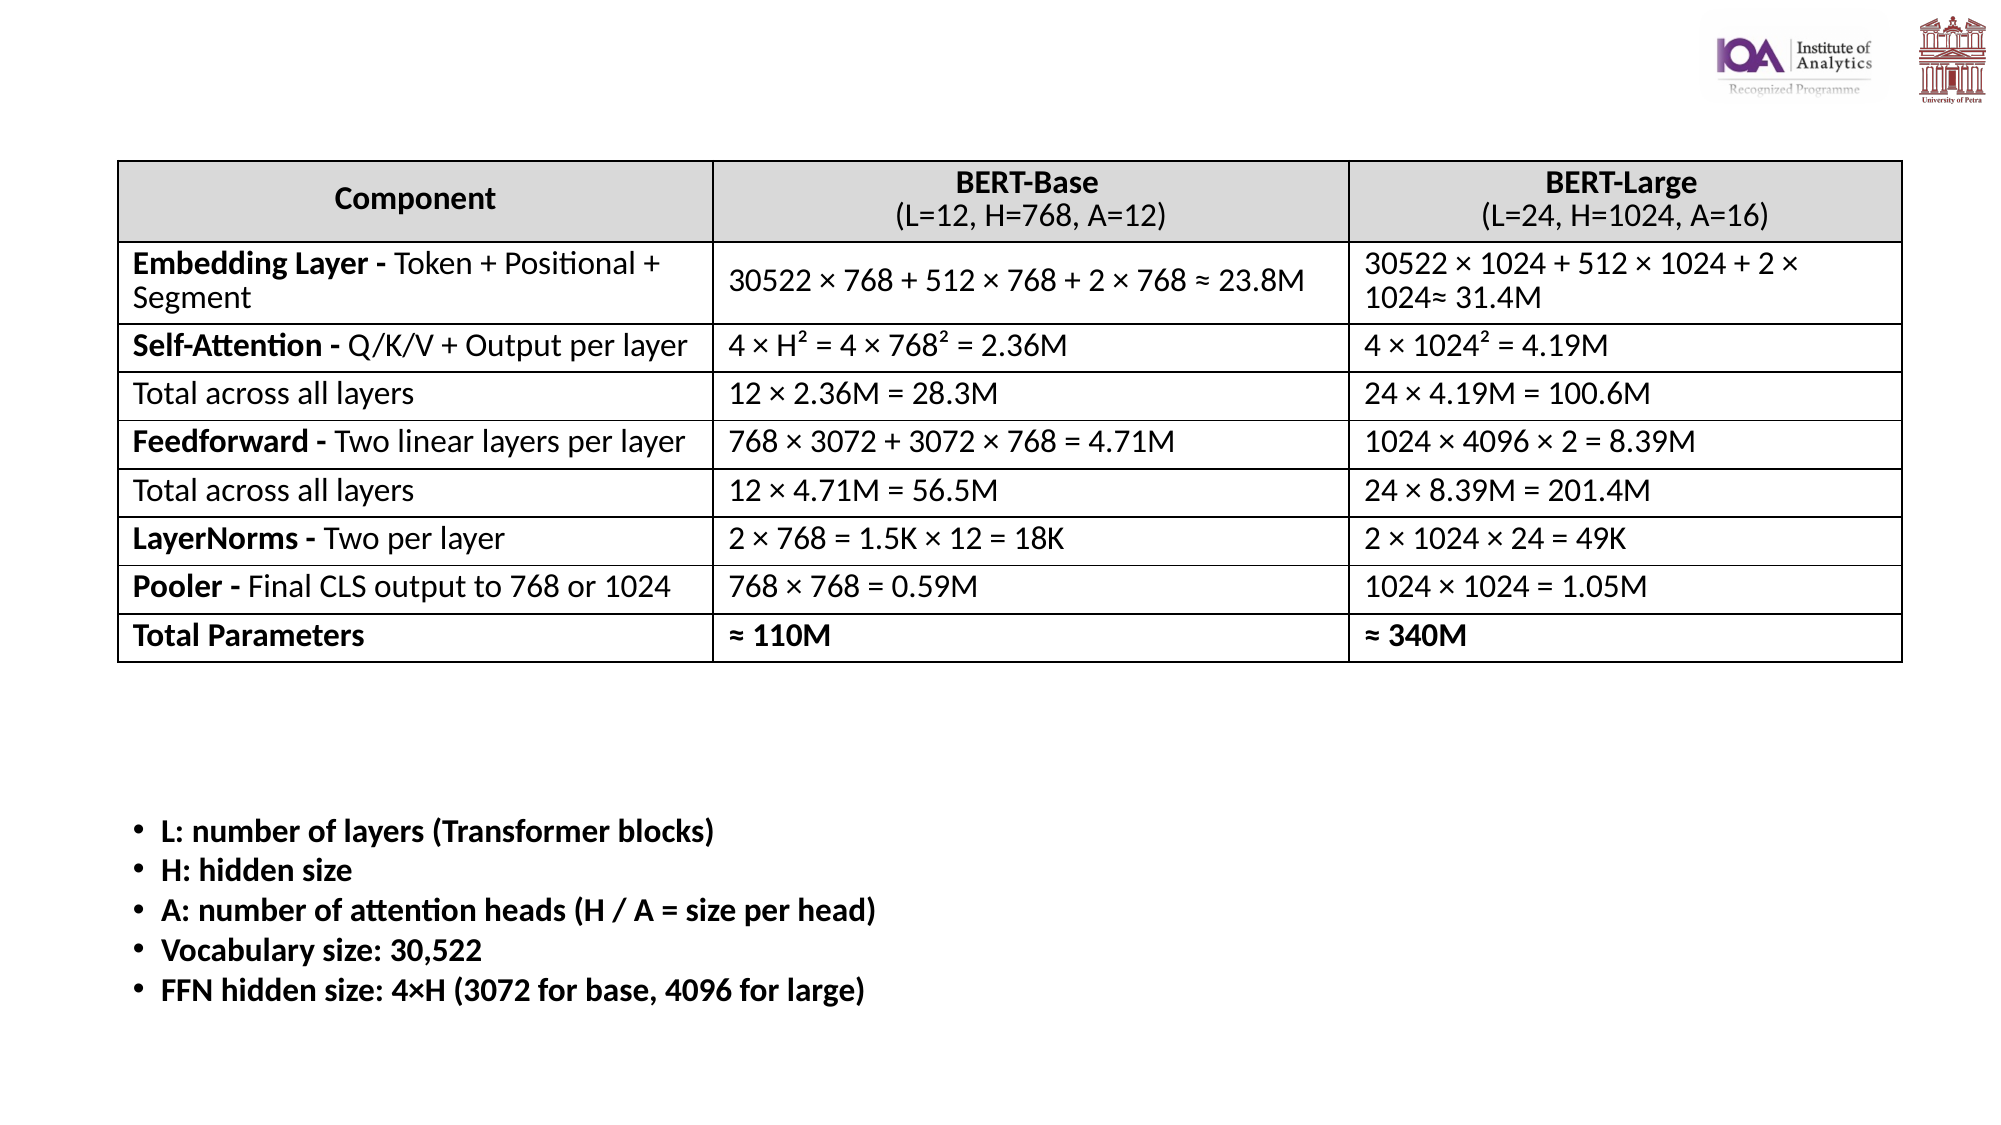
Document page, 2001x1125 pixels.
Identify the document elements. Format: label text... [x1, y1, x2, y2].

table_cell 768 × 3072 + 3072 × 768 = 4.71M [714, 421, 1348, 468]
table_header BERT-Large (L=24, H=1024, A=16) [1350, 162, 1901, 241]
table_cell Self-Attention - Q/K/V + Output per layer [119, 325, 712, 371]
table_cell 12 × 2.36M = 28.3M [714, 373, 1348, 420]
table_cell ≈ 110M [714, 615, 1348, 661]
table_cell 768 × 768 = 0.59M [714, 566, 1348, 613]
table_cell Embedding Layer - Token + Positional + Segment [119, 243, 712, 323]
text_box L: number of layers (Transformer blocks) H: hidden size A: number of attention heads (H / A = size per head) Vocabulary size: 30,522 FFN hidden size: 4×H (3072 for base, 4096 for large) [117, 801, 915, 1016]
table_cell 30522 × 768 + 512 × 768 + 2 × 768 ≈ 23.8M [714, 243, 1348, 323]
table_cell 12 × 4.71M = 56.5M [714, 470, 1348, 516]
table_cell 2 × 1024 × 24 = 49K [1350, 518, 1901, 565]
table_cell Total across all layers [119, 470, 712, 516]
table_cell 1024 × 1024 = 1.05M [1350, 566, 1901, 613]
table_cell 2 × 768 = 1.5K × 12 = 18K [714, 518, 1348, 565]
table_cell 4 × 1024² = 4.19M [1350, 325, 1901, 371]
table_cell Feedforward - Two linear layers per layer [119, 421, 712, 468]
table_header Component [119, 162, 712, 241]
table_cell Pooler - Final CLS output to 768 or 1024 [119, 566, 712, 613]
table_header BERT-Base (L=12, H=768, A=12) [714, 162, 1348, 241]
table_cell 4 × H² = 4 × 768² = 2.36M [714, 325, 1348, 371]
table_cell ≈ 340M [1350, 615, 1901, 661]
table_cell 24 × 8.39M = 201.4M [1350, 470, 1901, 516]
table_cell 1024 × 4096 × 2 = 8.39M [1350, 421, 1901, 468]
table_cell LayerNorms - Two per layer [119, 518, 712, 565]
table_cell Total across all layers [119, 373, 712, 420]
table_cell 24 × 4.19M = 100.6M [1350, 373, 1901, 420]
picture [1919, 16, 1986, 111]
table_cell 30522 × 1024 + 512 × 1024 + 2 × 1024≈ 31.4M [1350, 243, 1901, 323]
table_cell Total Parameters [119, 615, 712, 661]
picture [1728, 37, 1861, 75]
